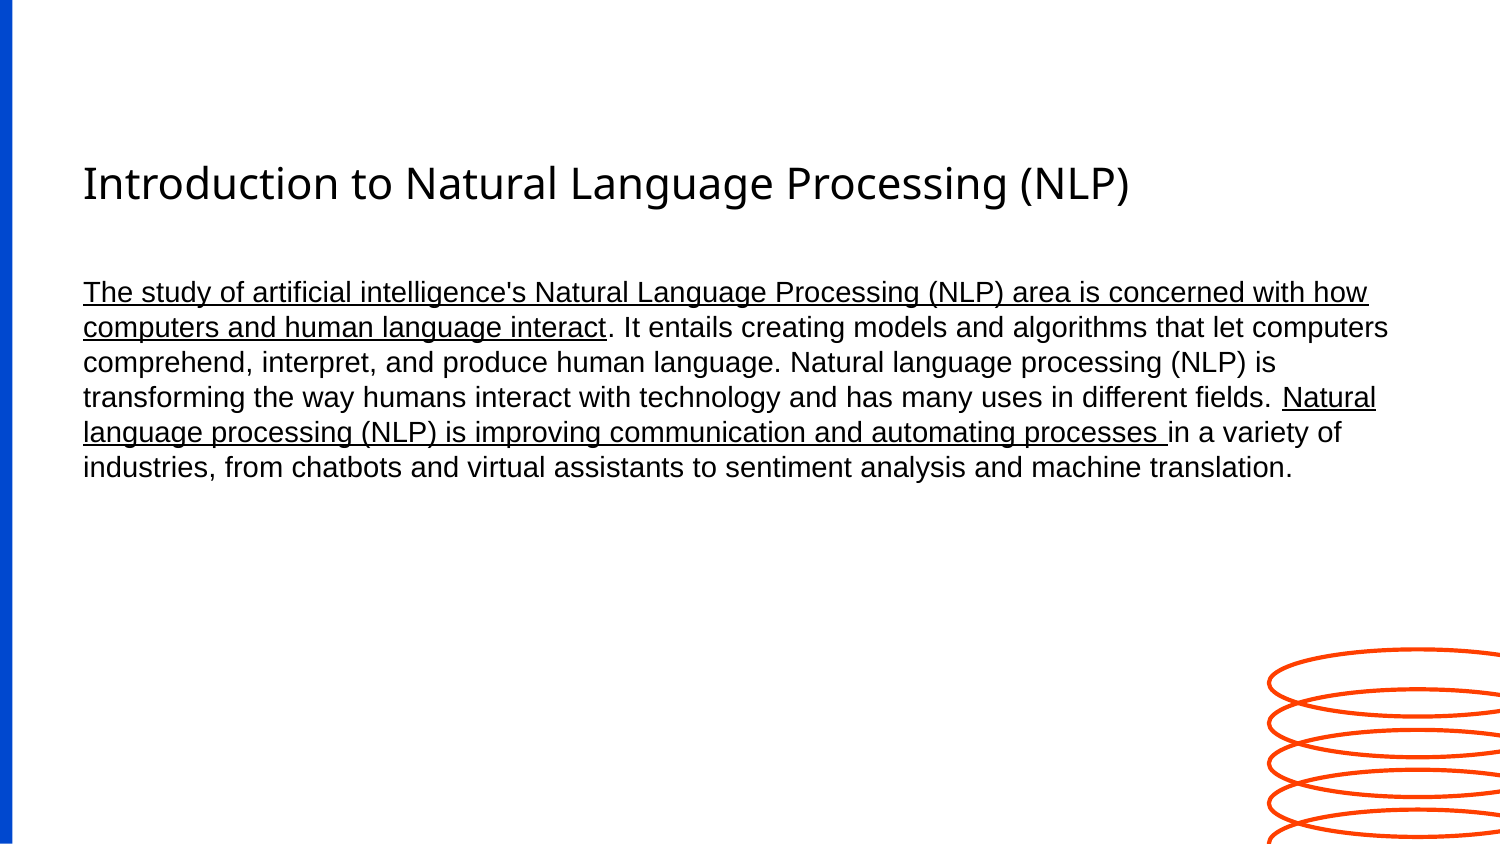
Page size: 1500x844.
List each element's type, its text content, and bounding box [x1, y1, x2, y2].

title Introduction to Natural Language Processing (NLP) [68, 140, 1422, 215]
list The study of artificial intelligence's Natural Language Processing (NLP) area is concerned with how computers and human language interact. It entails creating models and algorithms that let computers comprehend, interpret, and produce human language. Natural language processing (NLP) is transforming the way humans interact with technology and has many uses in different fields. Natural language processing (NLP) is improving communication and automating processes in a variety of industries, from chatbots and virtual assistants to sentiment analysis and machine translation. [68, 258, 1422, 733]
